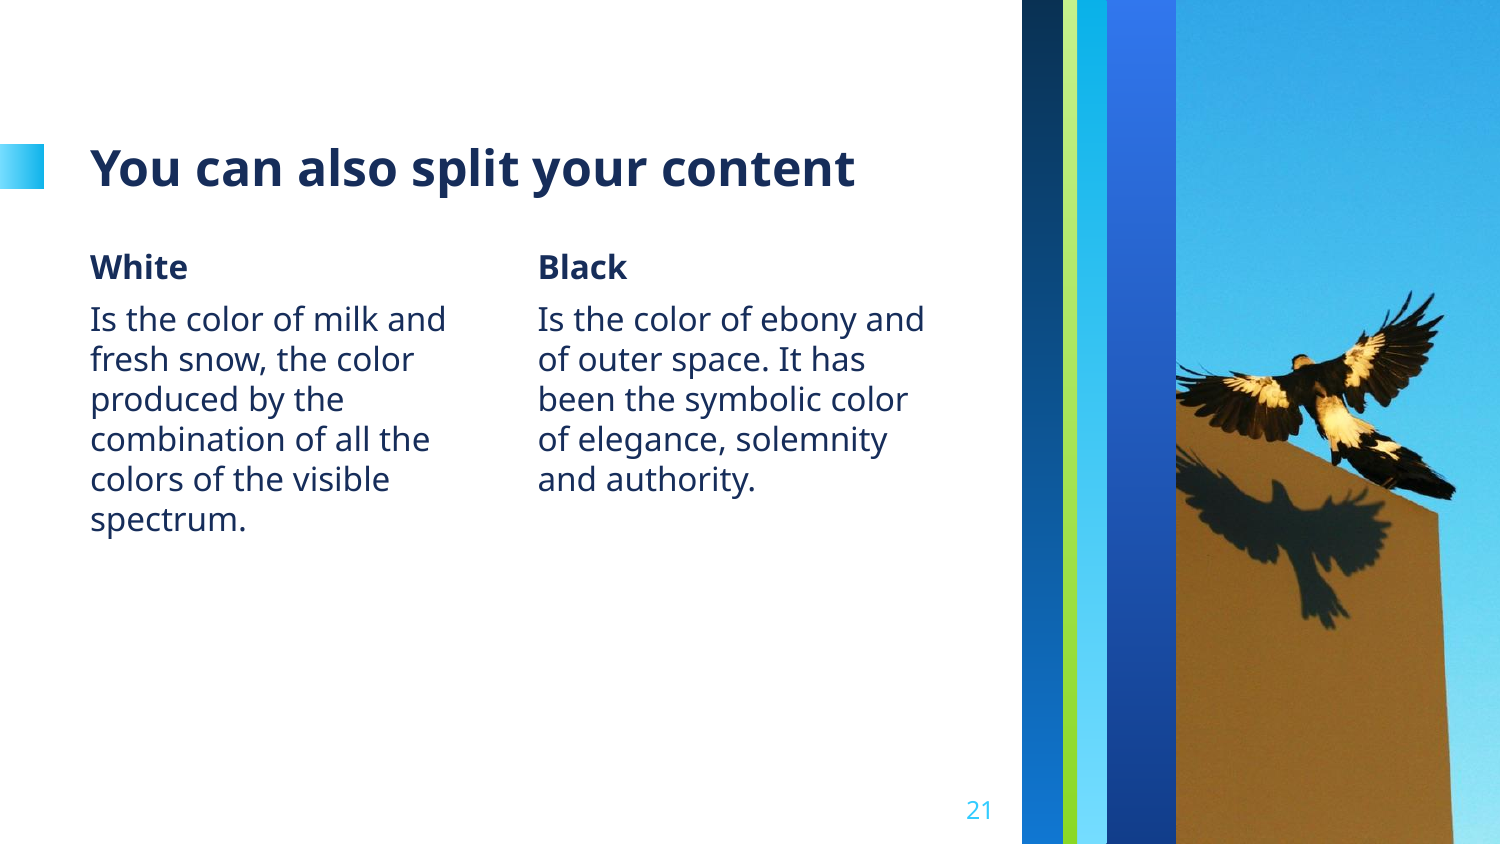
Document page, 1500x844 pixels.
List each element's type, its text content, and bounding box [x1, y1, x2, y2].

list Black Is the color of ebony and of outer space. It has been the symbolic color of elegance, solemnity and authority. [522, 231, 945, 779]
title You can also split your content [75, 92, 945, 212]
slide_number 21 [919, 779, 1010, 844]
list White Is the color of milk and fresh snow, the color produced by the combination of all the colors of the visible spectrum. [75, 231, 498, 779]
picture [1175, 0, 1500, 844]
